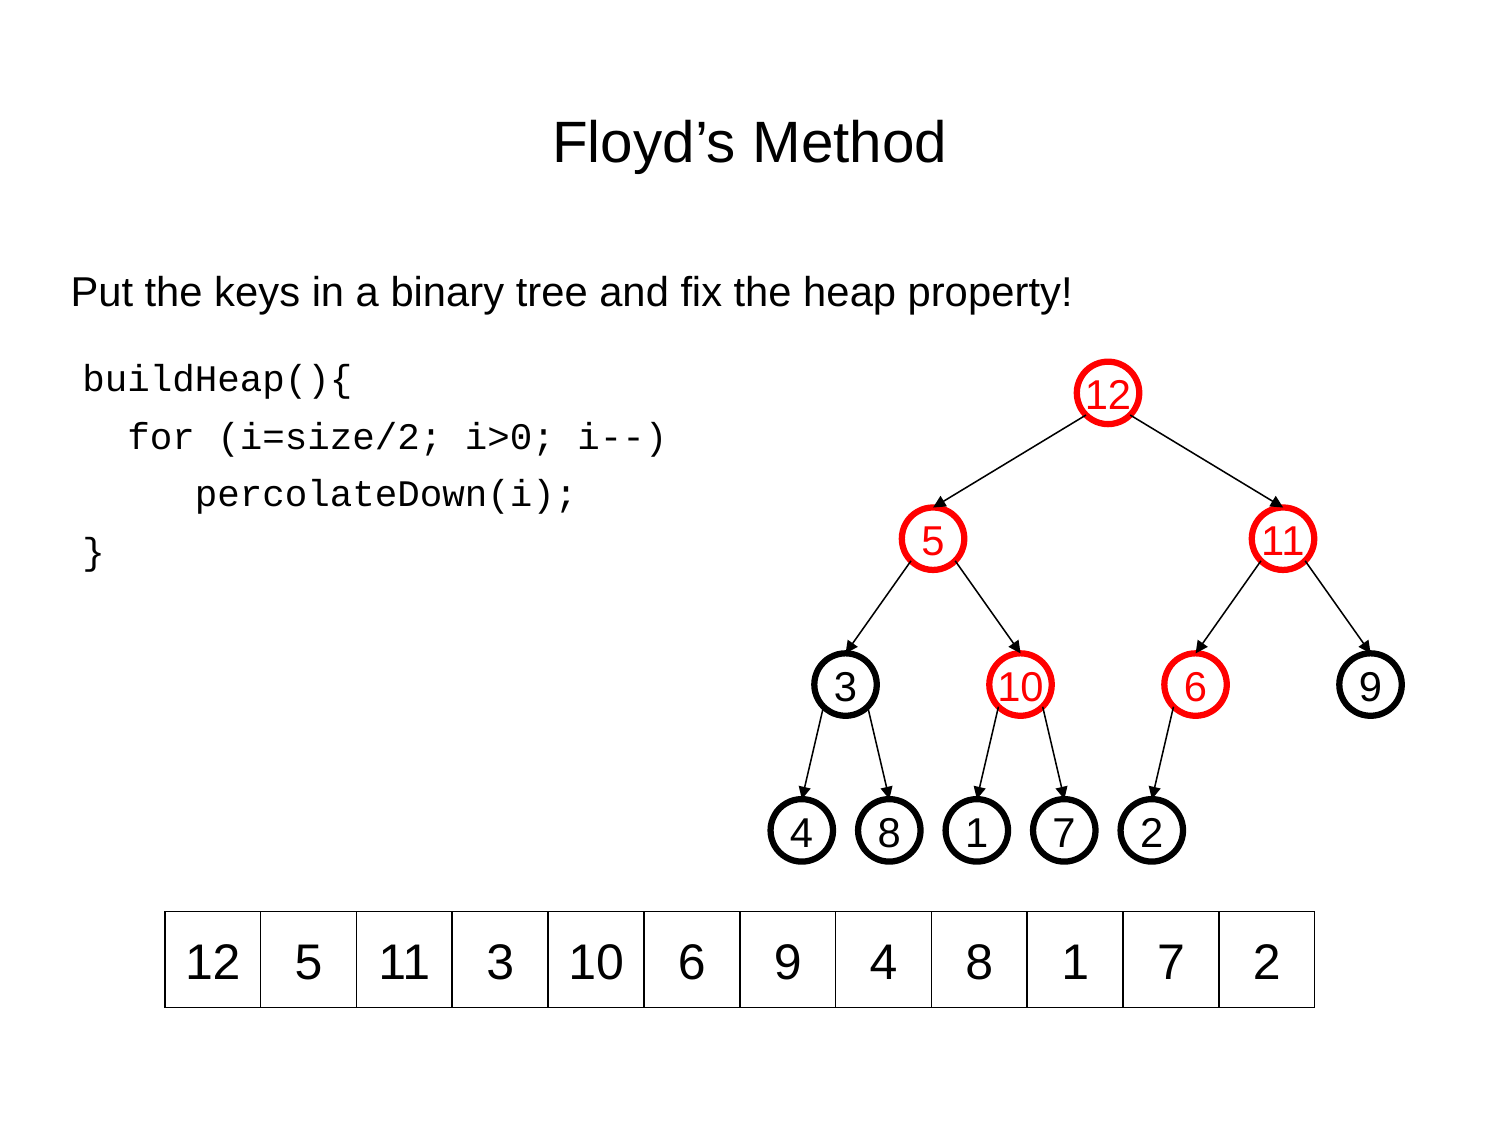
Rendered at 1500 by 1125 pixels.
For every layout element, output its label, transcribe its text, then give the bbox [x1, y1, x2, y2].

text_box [164, 911, 1315, 1008]
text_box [770, 361, 1403, 862]
title Floyd’s Method [75, 45, 1425, 233]
text_box buildHeap(){ for (i=size/2; i>0; i--) percolateDown(i); } [67, 346, 780, 580]
text_box Put the keys in a binary tree and fix the heap property! [55, 257, 1089, 323]
